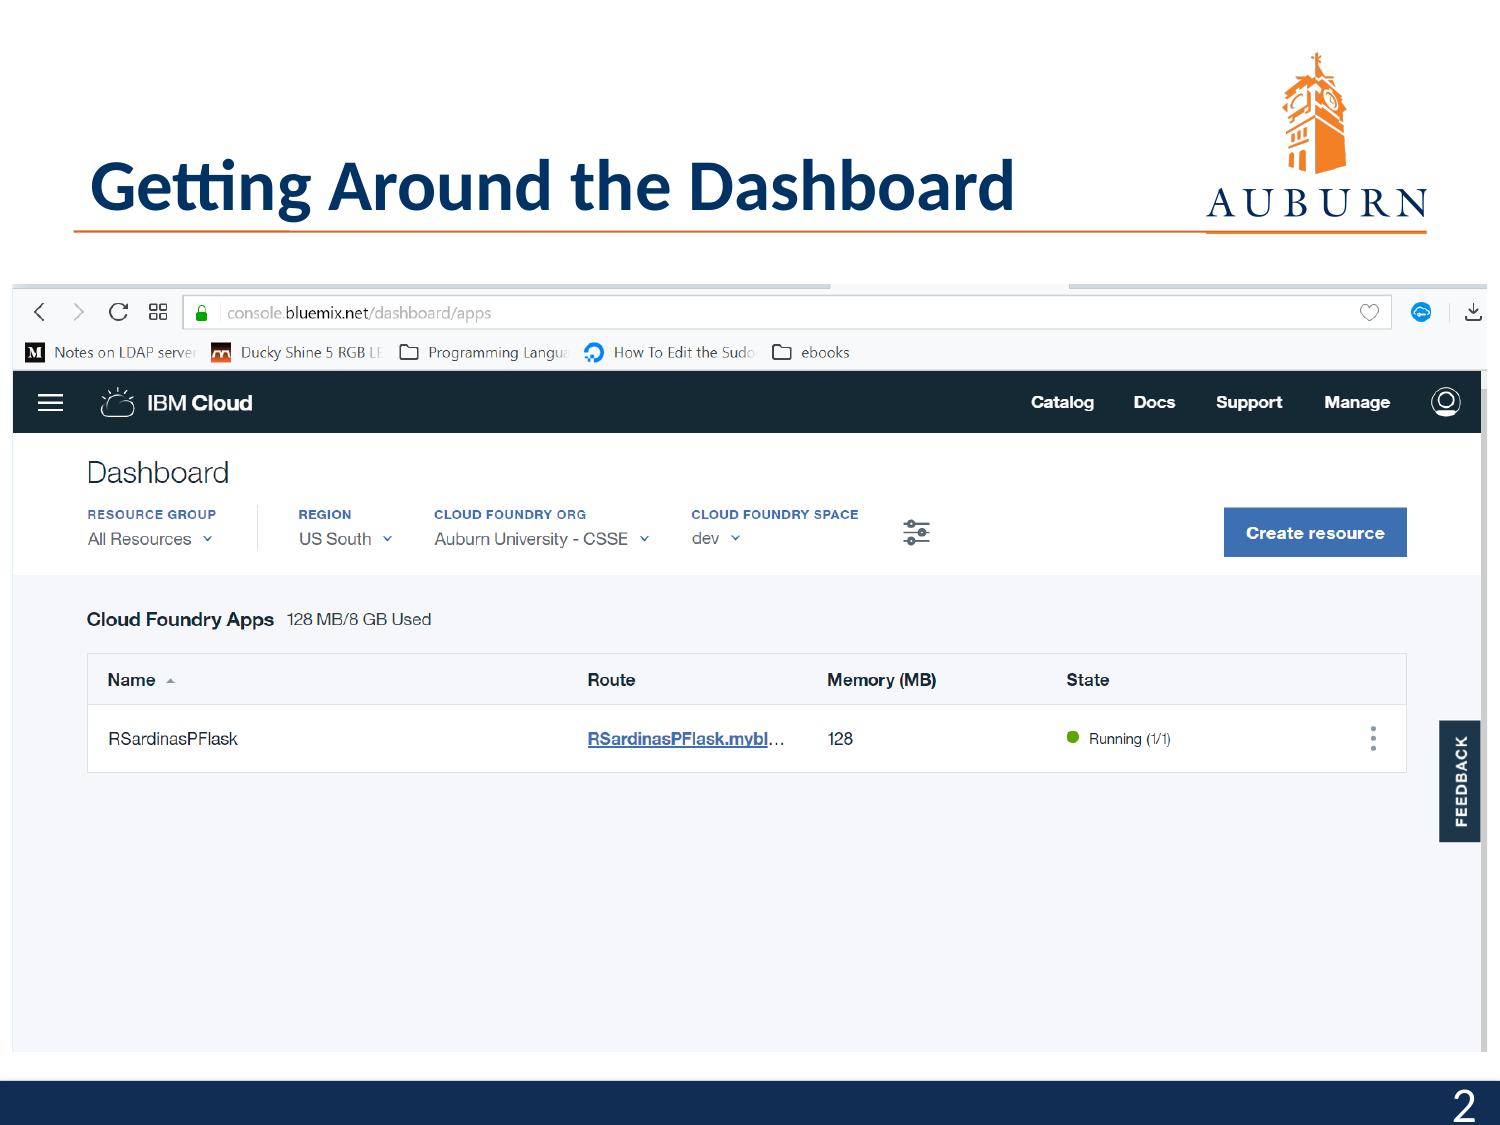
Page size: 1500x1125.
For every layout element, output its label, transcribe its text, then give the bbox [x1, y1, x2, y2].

slide_number 2 [1154, 1080, 1492, 1125]
title Getting Around the Dashboard [75, 45, 1175, 233]
picture [12, 284, 1488, 1052]
